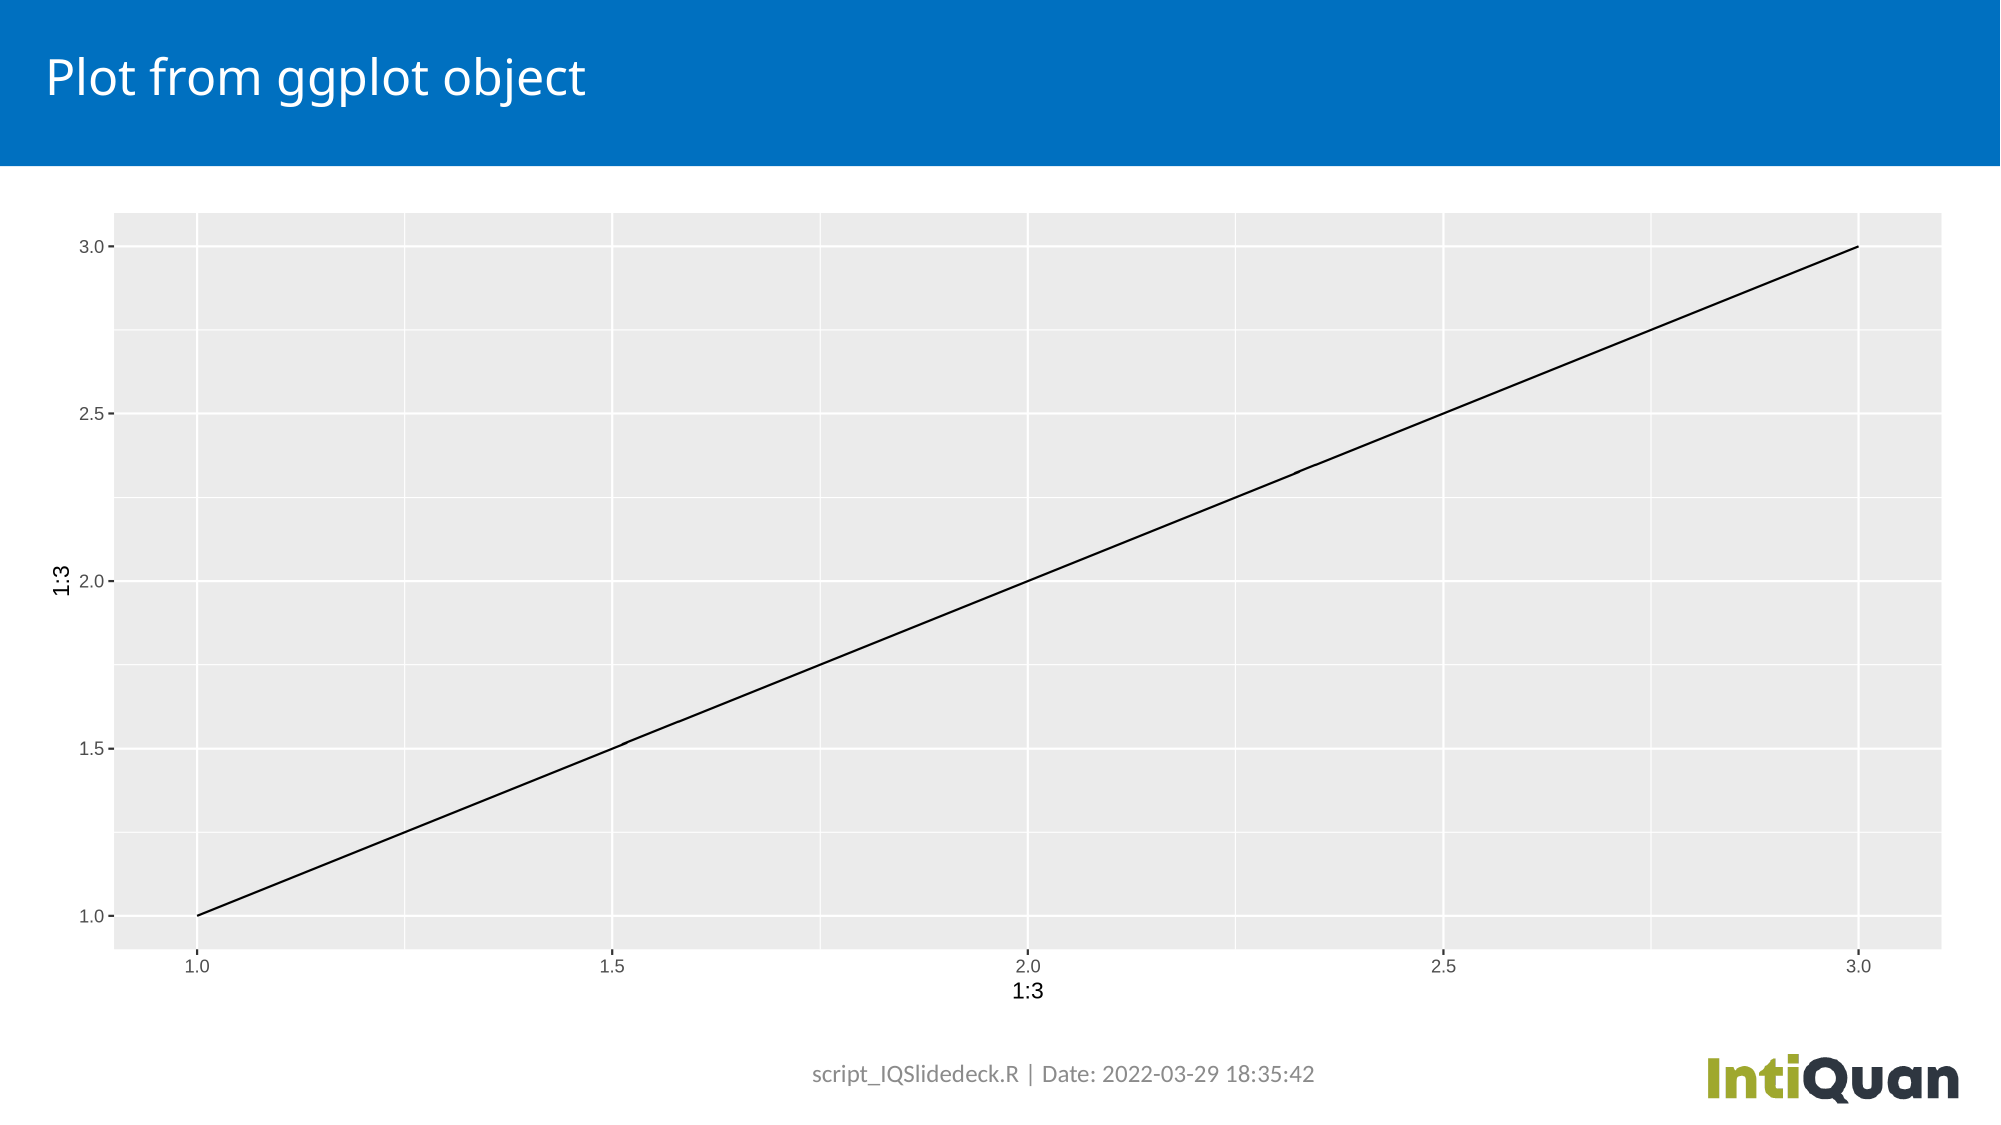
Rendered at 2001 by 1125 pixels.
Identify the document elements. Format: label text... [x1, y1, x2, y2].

title Plot from ggplot object [0, 0, 2000, 167]
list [41, 201, 1953, 1014]
footer script_IQSlidedeck.R | Date: 2022-03-29 18:35:42 [449, 1042, 1679, 1103]
picture [1704, 1048, 1959, 1110]
